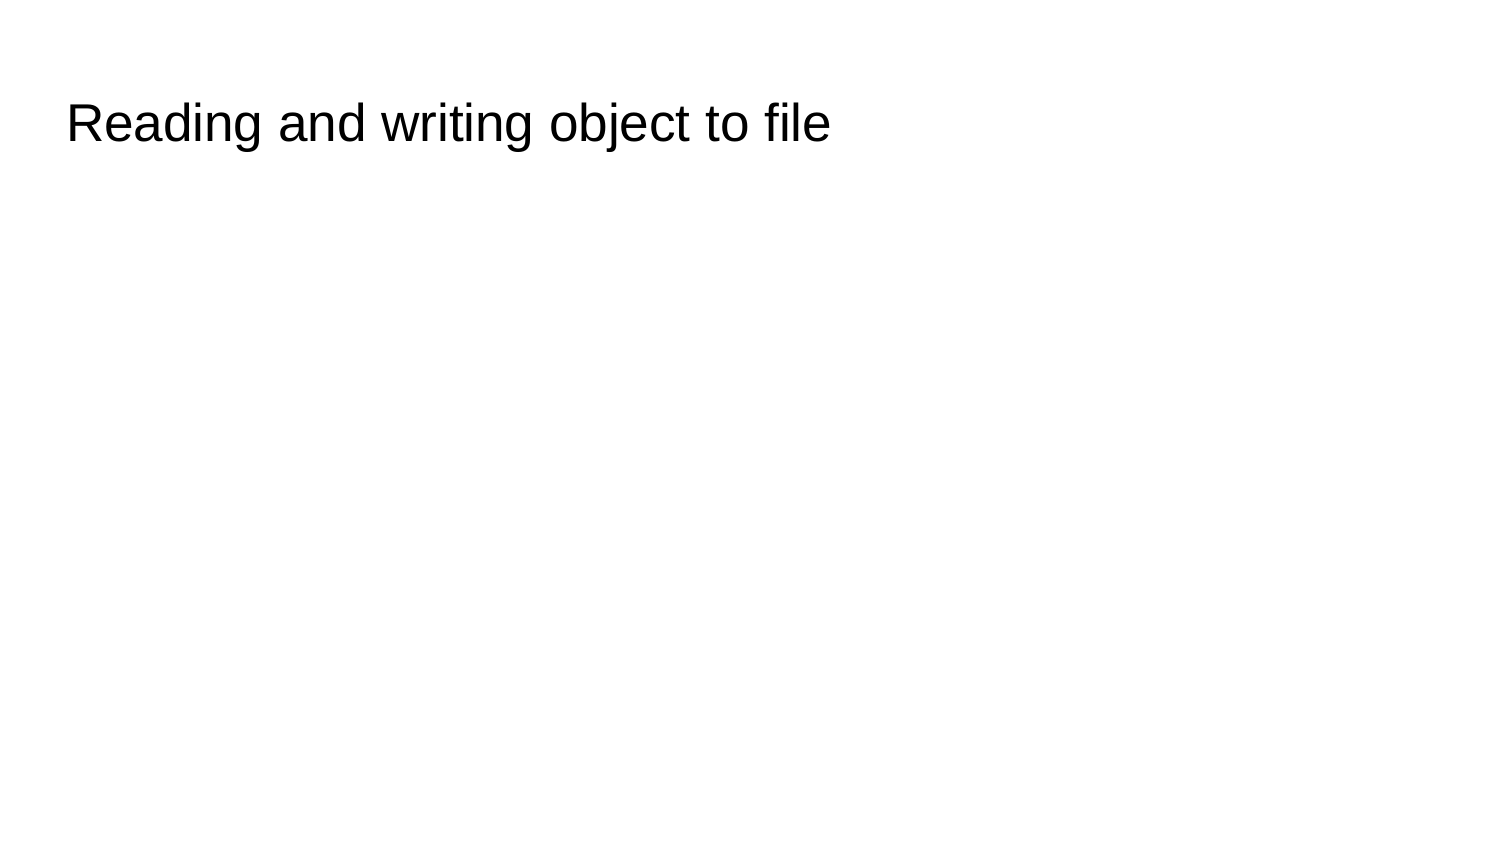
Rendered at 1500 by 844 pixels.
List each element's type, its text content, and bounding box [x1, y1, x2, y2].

title Reading and writing object to file [51, 72, 1449, 167]
